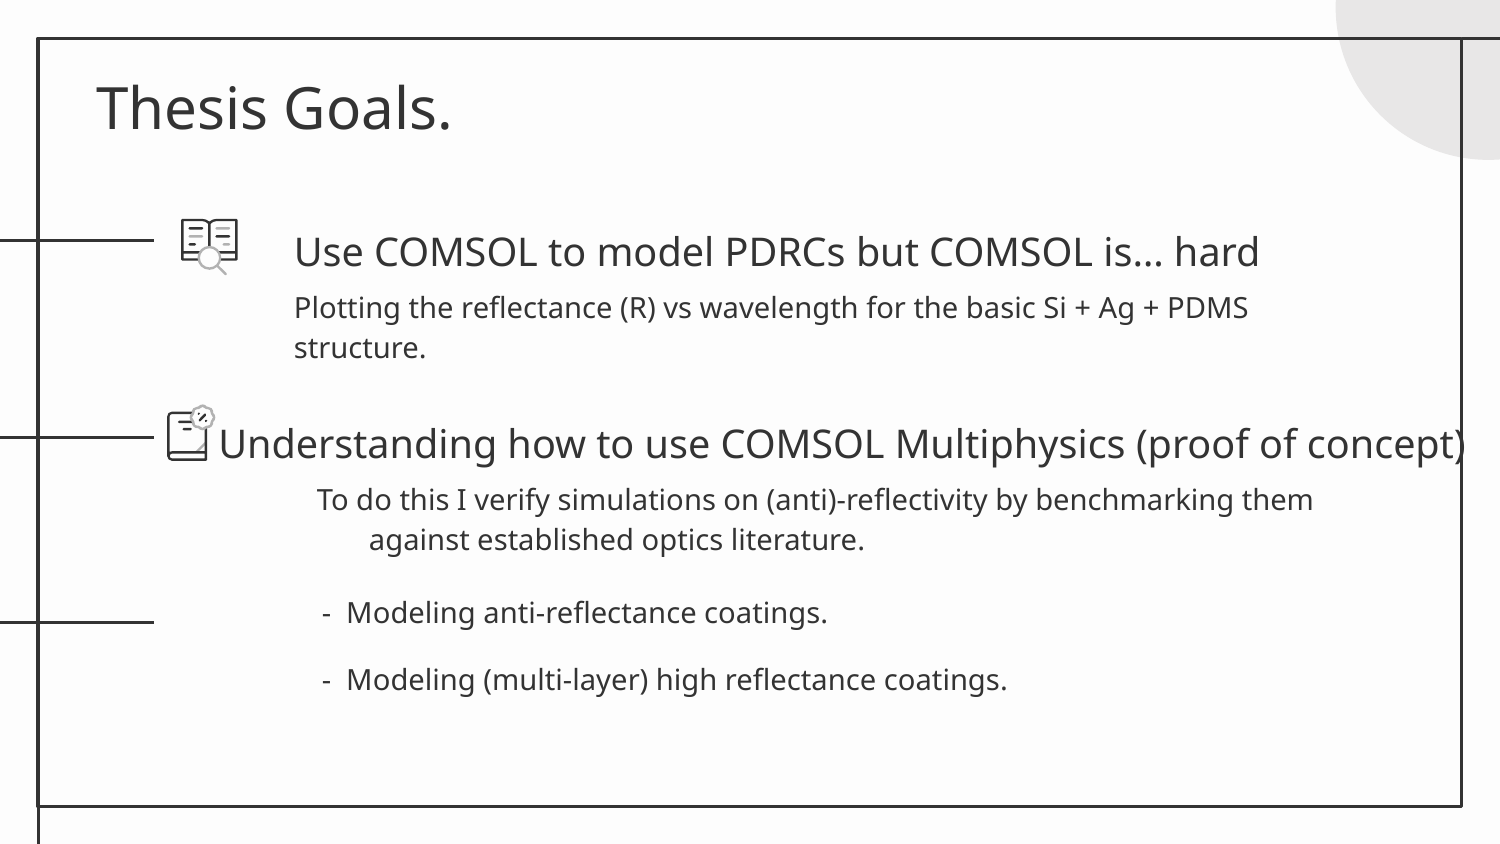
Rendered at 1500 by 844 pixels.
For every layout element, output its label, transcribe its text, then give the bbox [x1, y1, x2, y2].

subtitle To do this I verify simulations on (anti)-reflectivity by benchmarking them against established optics literature. [278, 460, 1364, 548]
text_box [166, 404, 216, 462]
subtitle Use COMSOL to model PDRCs but COMSOL is… hard [278, 202, 1423, 289]
subtitle Understanding how to use COMSOL Multiphysics (proof of concept) [203, 394, 1484, 482]
text_box - Modeling anti-reflectance coatings. [284, 573, 941, 641]
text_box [180, 218, 238, 276]
subtitle Plotting the reflectance (R) vs wavelength for the basic Si + Ag + PDMS structure. [278, 289, 1364, 388]
text_box - Modeling (multi-layer) high reflectance coatings. [284, 641, 1091, 729]
title Thesis Goals. [81, 56, 1347, 151]
